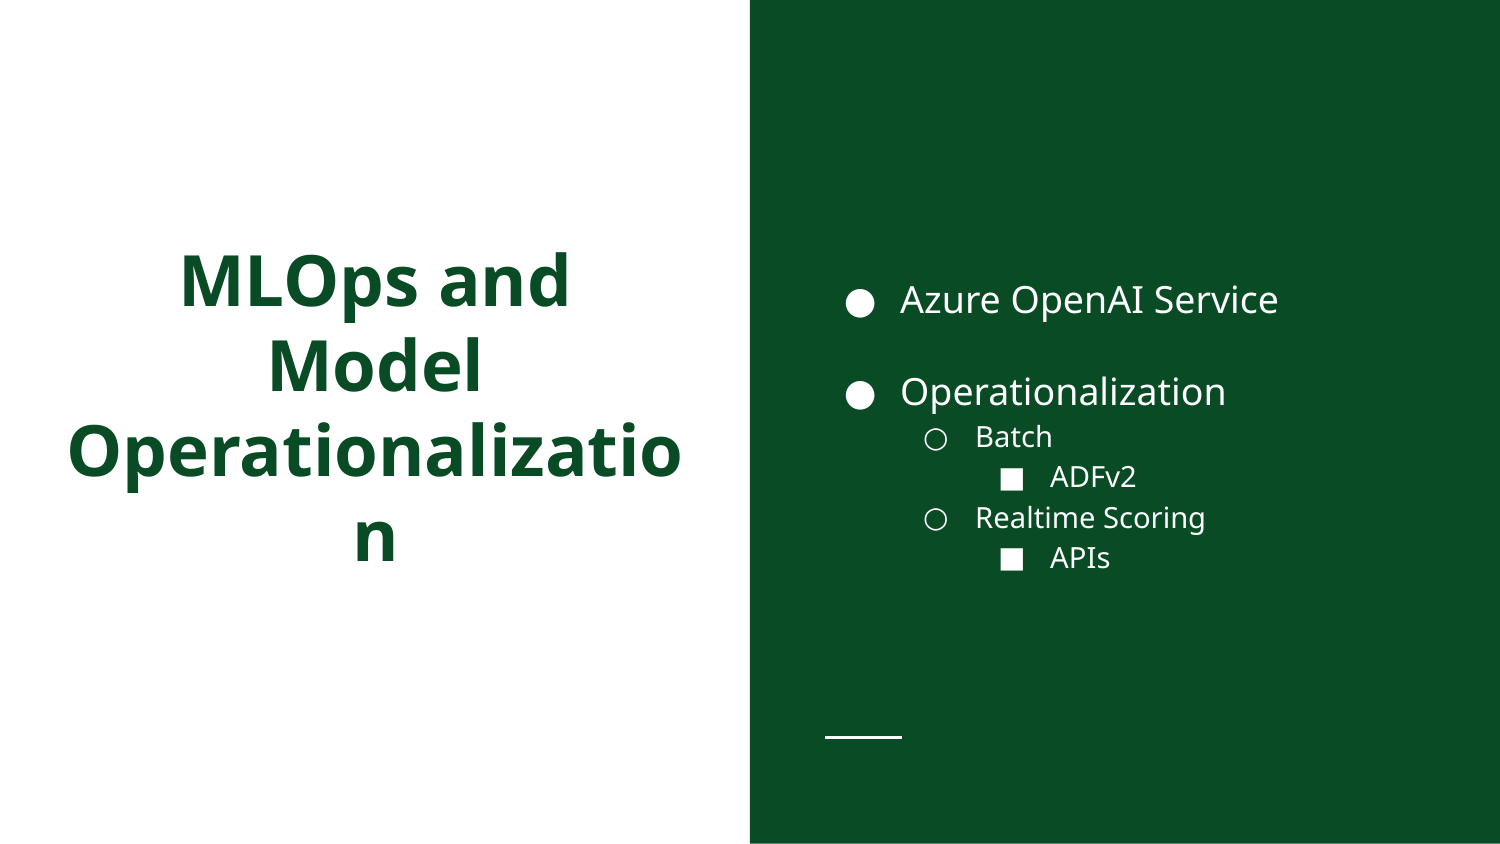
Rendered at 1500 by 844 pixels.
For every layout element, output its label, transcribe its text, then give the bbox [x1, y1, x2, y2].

list Azure OpenAI Service Operationalization Batch ADFv2 Realtime Scoring APIs [810, 118, 1440, 725]
title MLOps and Model Operationalization [43, 229, 708, 591]
